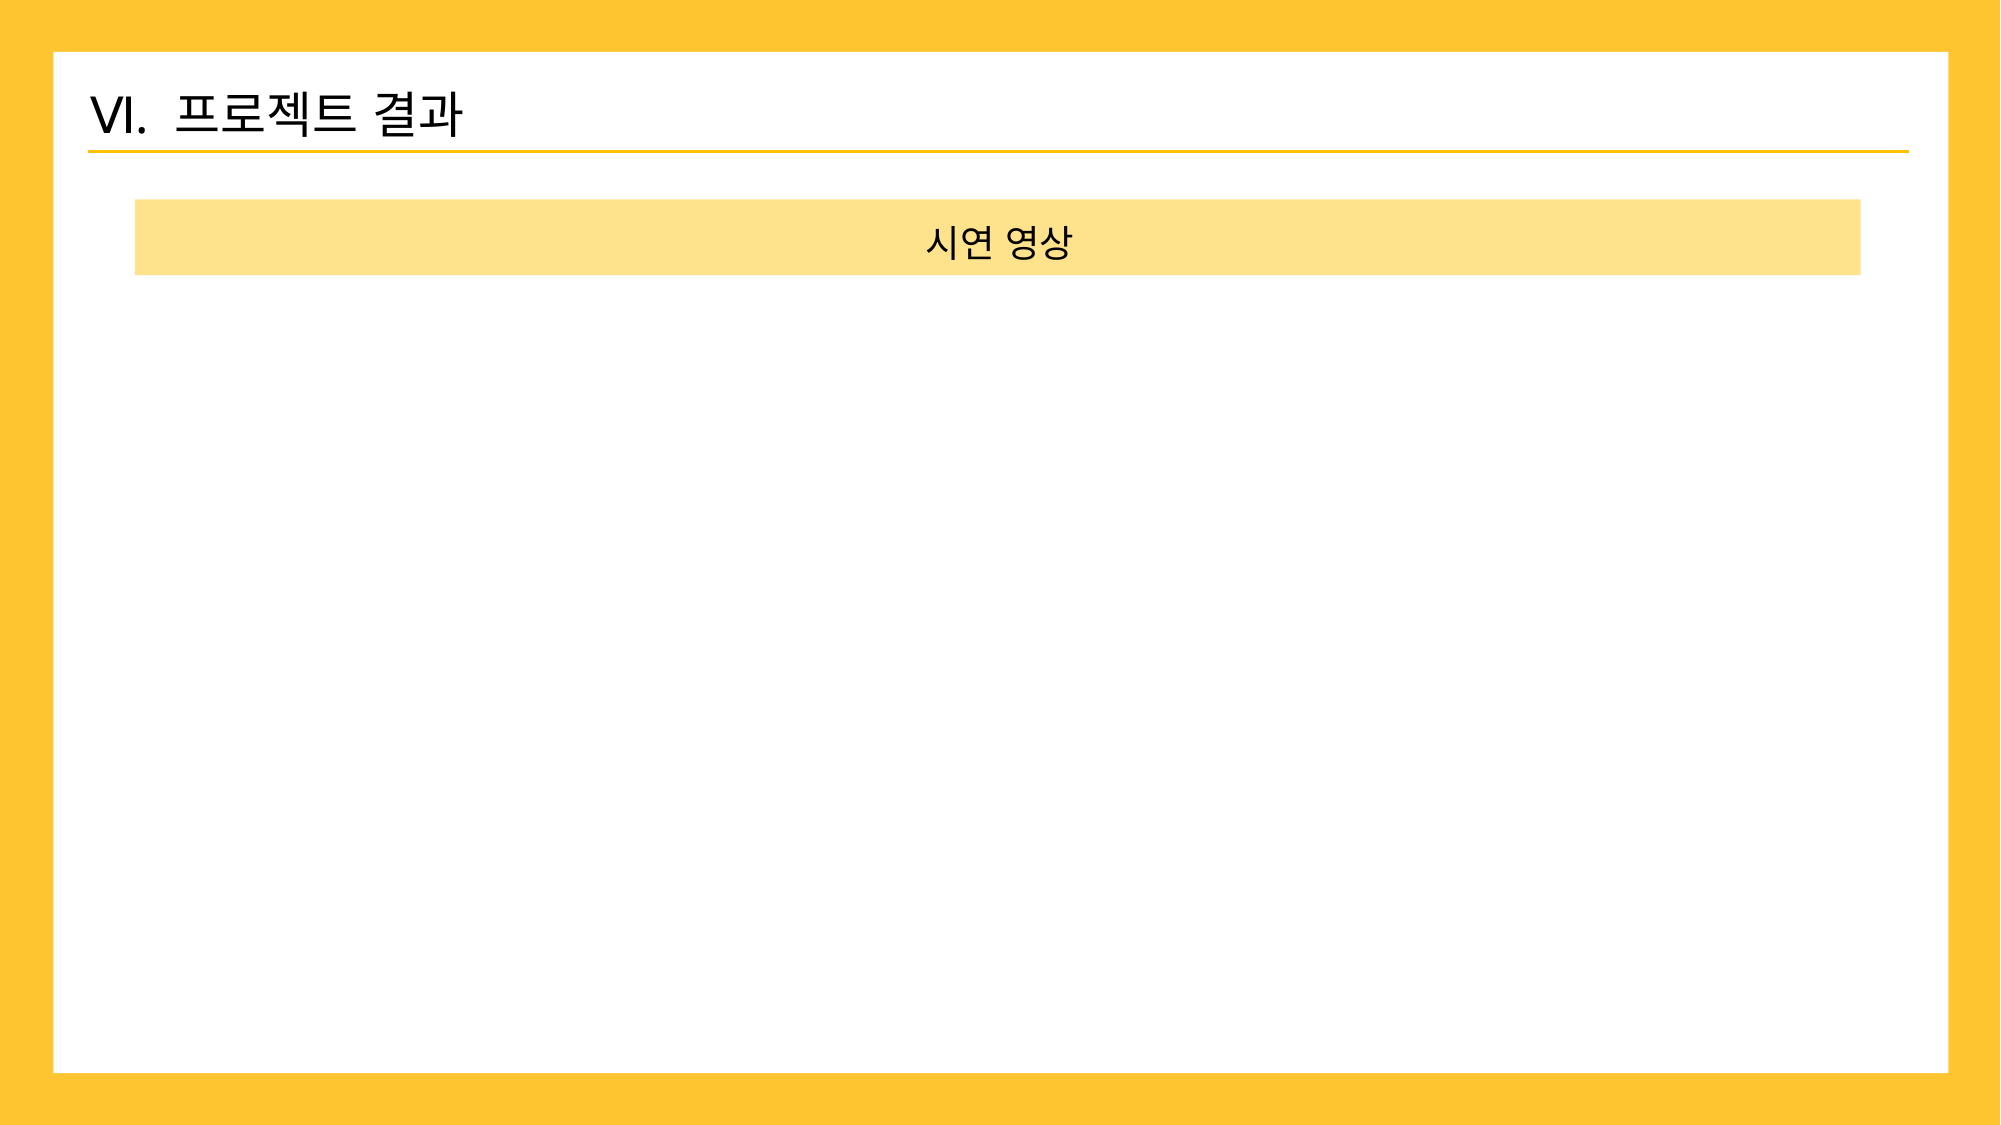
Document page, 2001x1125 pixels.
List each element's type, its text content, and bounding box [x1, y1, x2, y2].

text_box 시연 영상 [910, 212, 1089, 273]
text_box [134, 199, 1861, 276]
text_box [52, 51, 1949, 1074]
text_box Ⅵ. 프로젝트 결과 [74, 76, 872, 152]
